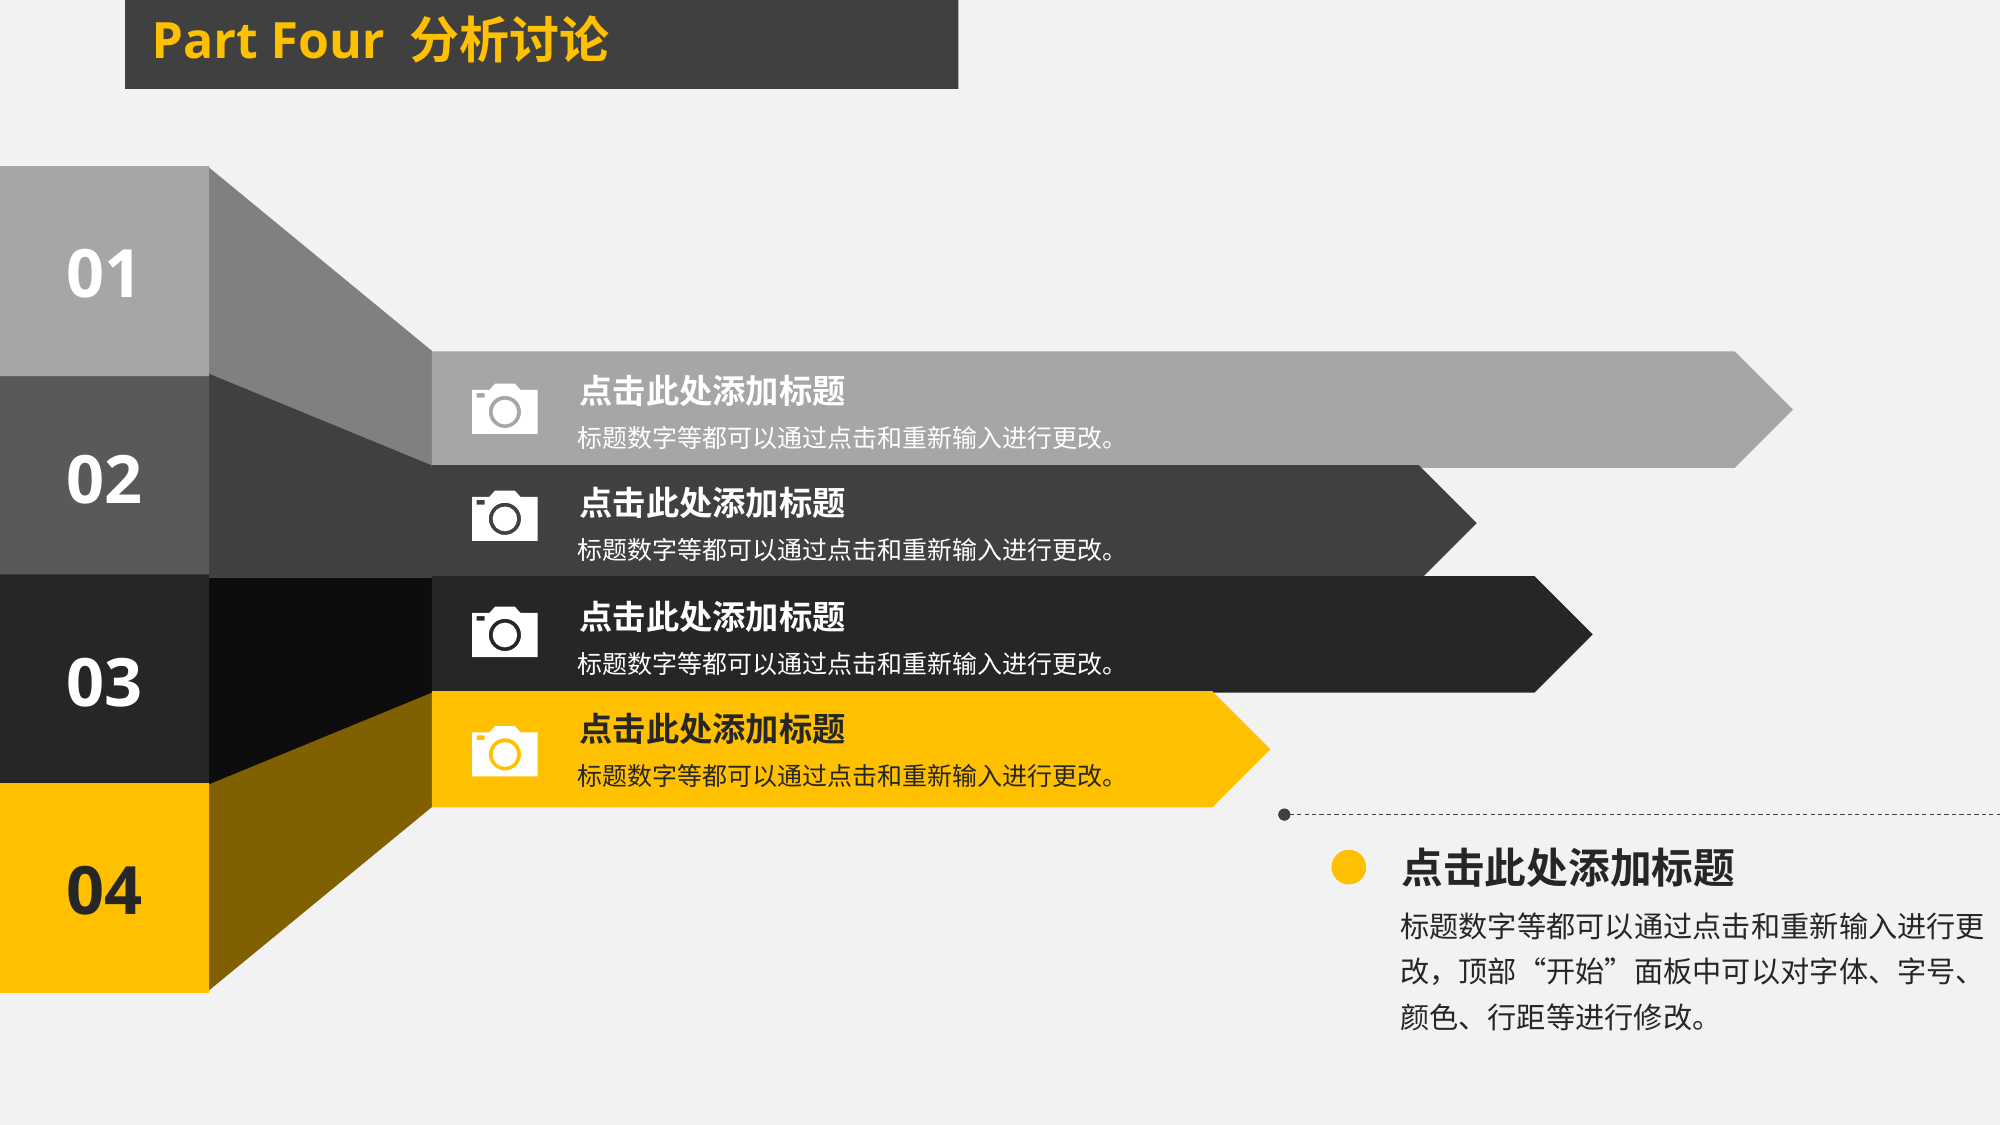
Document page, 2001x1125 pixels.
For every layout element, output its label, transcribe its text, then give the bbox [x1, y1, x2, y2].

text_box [207, 166, 433, 992]
list Part Four 分析讨论 [136, 8, 699, 85]
text_box 02 [0, 377, 207, 574]
text_box 03 [0, 574, 207, 782]
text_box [431, 465, 1978, 576]
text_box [431, 691, 2000, 815]
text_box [431, 351, 1978, 465]
text_box 01 [0, 166, 207, 377]
text_box 04 [0, 782, 210, 993]
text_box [1331, 834, 2000, 1044]
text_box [431, 576, 1978, 691]
